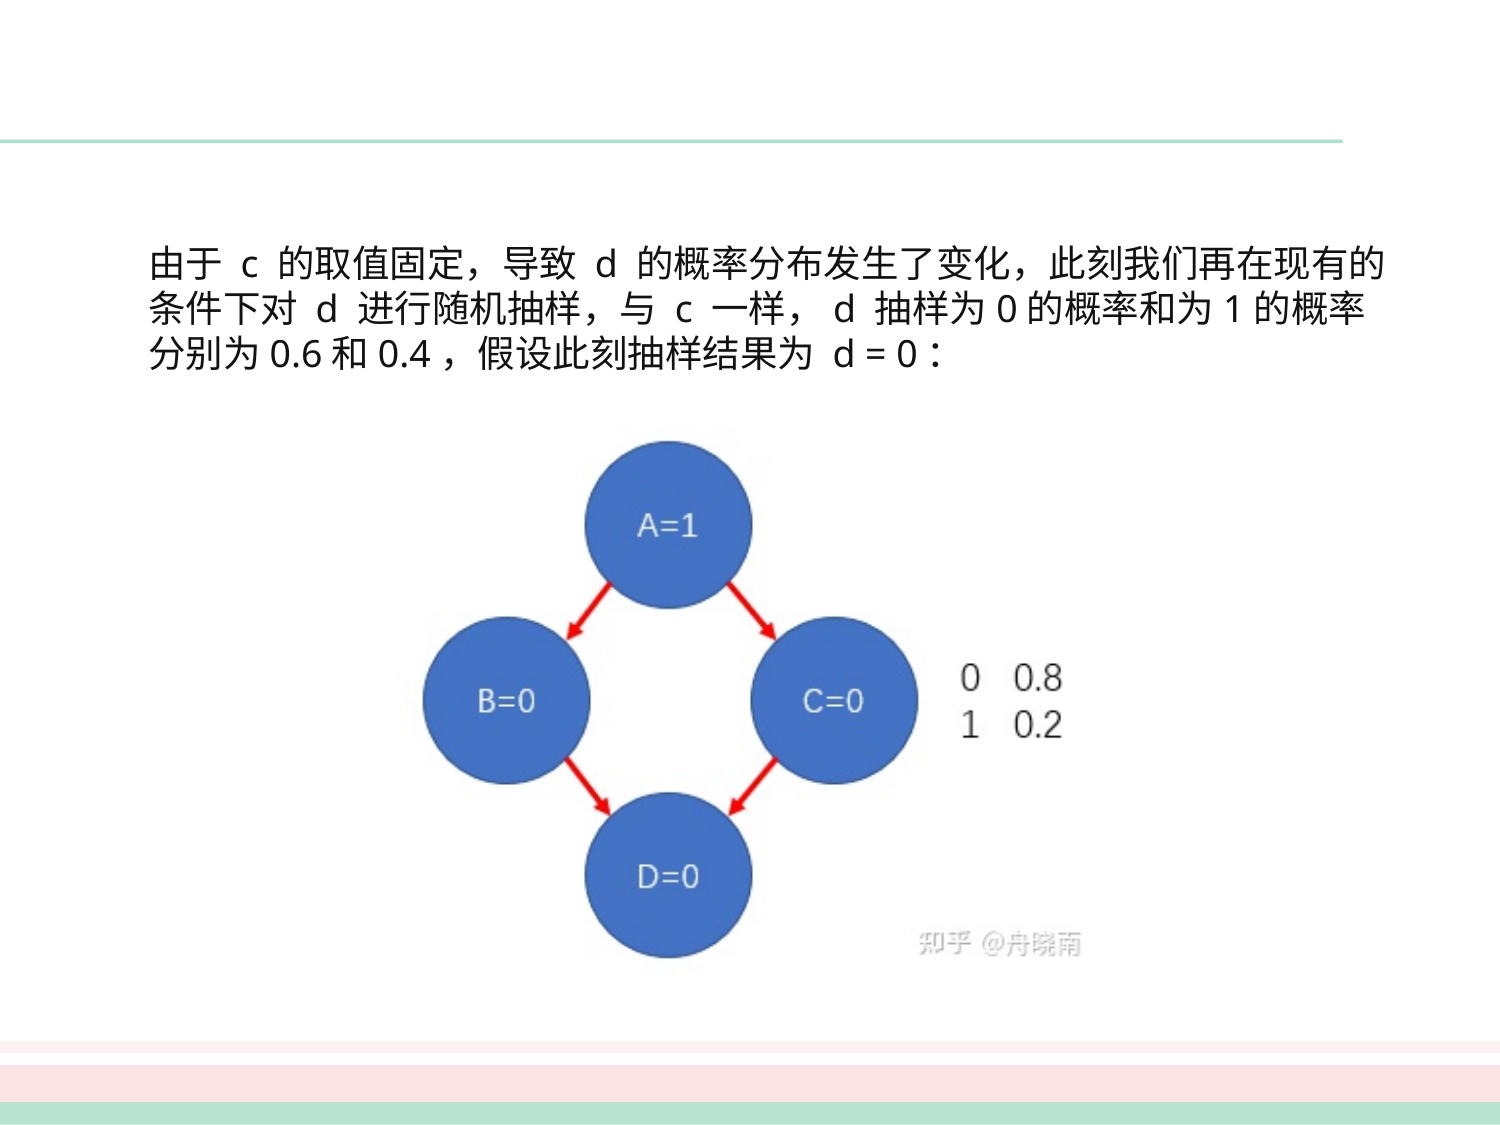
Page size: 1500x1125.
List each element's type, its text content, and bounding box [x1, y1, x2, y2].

text_box 由于 c 的取值固定，导致 d 的概率分布发生了变化，此刻我们再在现有的条件下对 d 进行随机抽样，与 c 一样，d 抽样为0的概率和为1的概率分别为0.6和0.4，假设此刻抽样结果为 d = 0： [133, 232, 1405, 383]
picture [0, 0, 1500, 1125]
